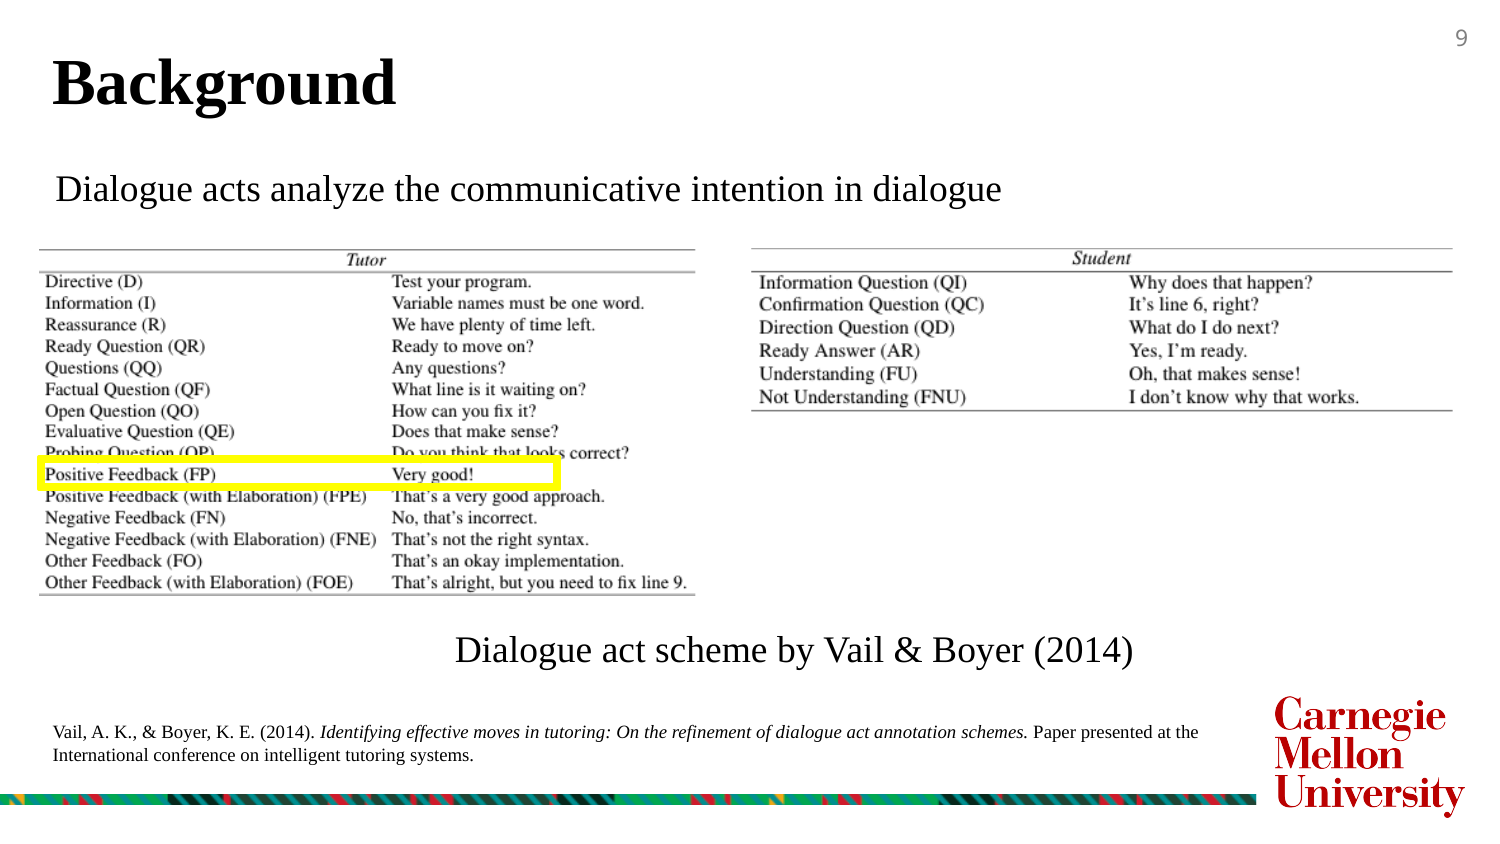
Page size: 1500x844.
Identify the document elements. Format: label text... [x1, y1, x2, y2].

picture [1275, 696, 1465, 818]
picture [749, 248, 1461, 417]
text_box Dialogue acts analyze the communicative intention in dialogue [40, 156, 1029, 217]
text_box Dialogue act scheme by Vail & Boyer (2014) [439, 618, 1150, 678]
text_box Background [37, 40, 1088, 131]
picture [39, 248, 703, 596]
picture [0, 794, 1257, 805]
text_box Vail, A. K., & Boyer, K. E. (2014). Identifying effective moves in tutoring: On the refinement of dialogue act annotation schemes. Paper presented at the International conference on intelligent tutoring systems. [37, 712, 1238, 773]
